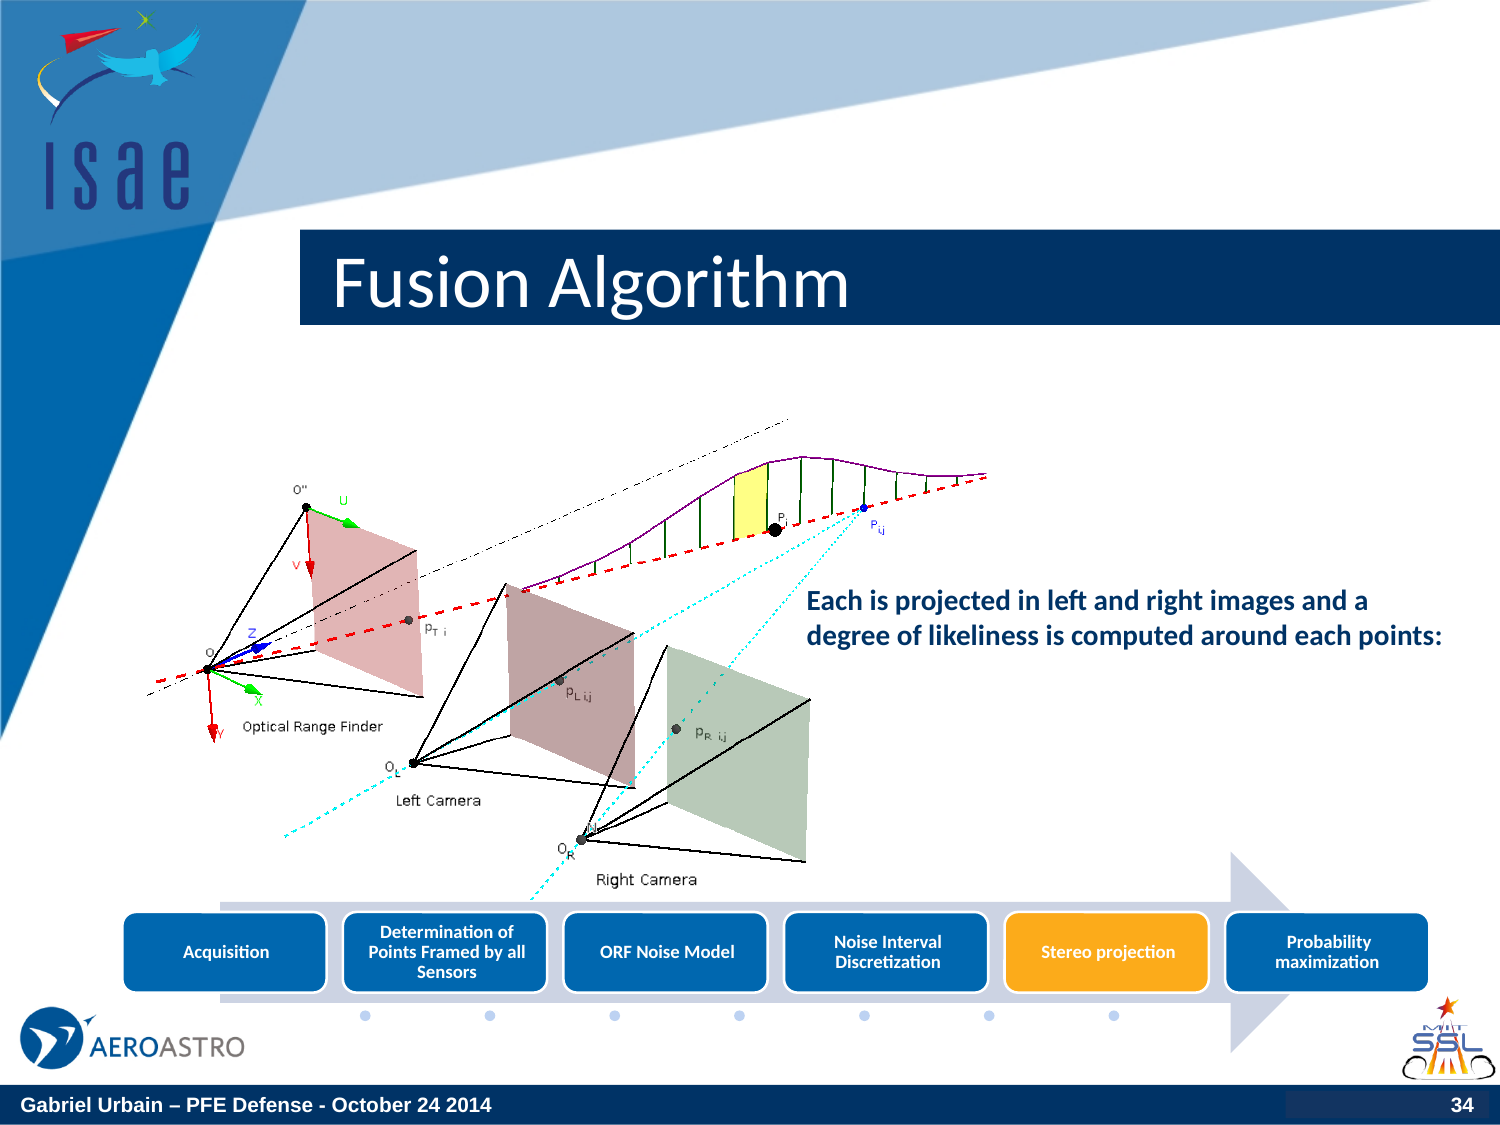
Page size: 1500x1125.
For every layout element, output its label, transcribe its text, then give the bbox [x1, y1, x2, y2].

picture [0, 0, 1500, 851]
title Fusion Algorithm [300, 229, 1500, 325]
text_box Gabriel Urbain – PFE Defense - October 24 2014 34 [5, 1083, 1500, 1125]
picture [1397, 990, 1500, 1084]
picture [0, 990, 266, 1084]
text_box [121, 851, 1430, 1054]
